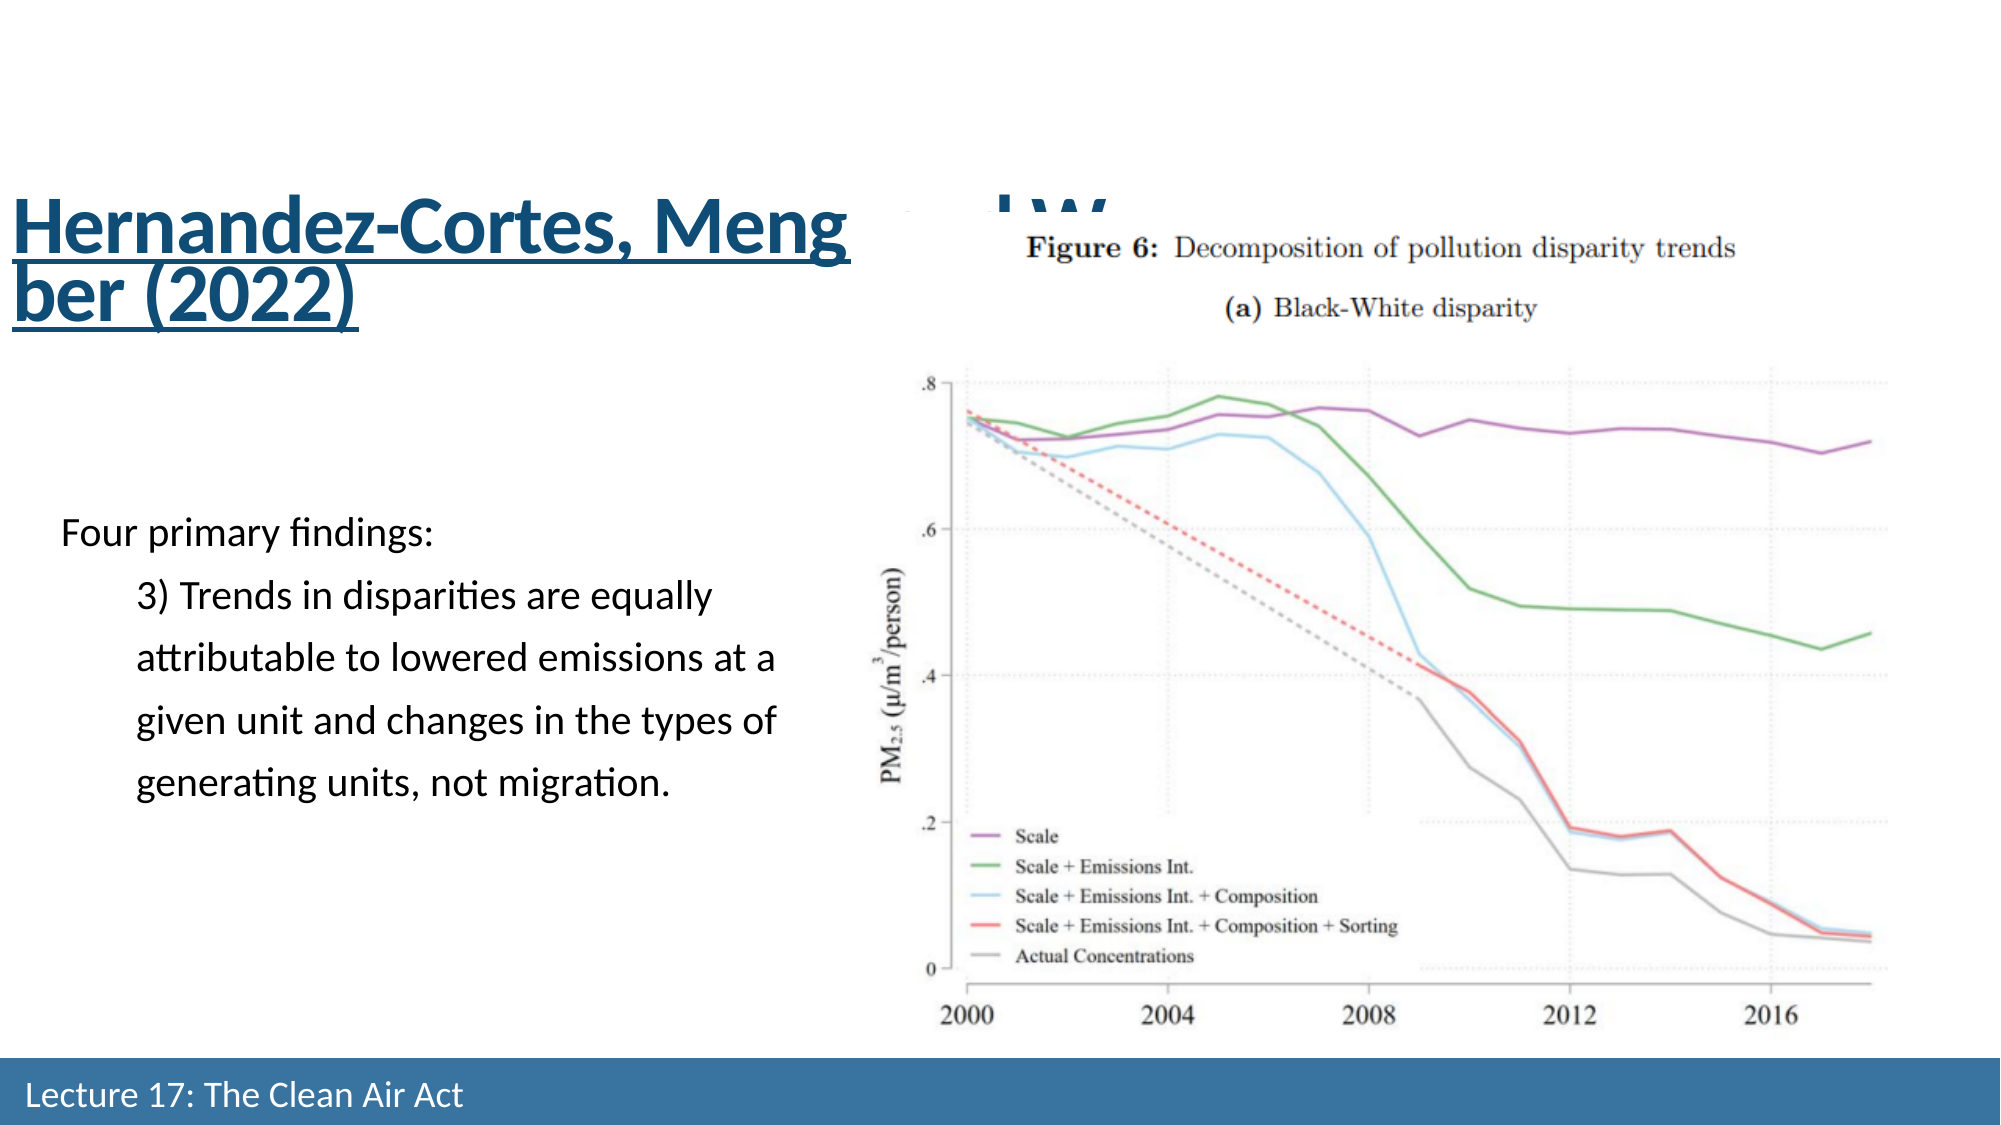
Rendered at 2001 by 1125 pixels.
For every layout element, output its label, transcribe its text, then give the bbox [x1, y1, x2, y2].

text_box Hernandez-Cortes, Meng, and Weber (2022) [0, 81, 1183, 279]
text_box Four primary findings: 3) Trends in disparities are equally attributable to lowered emissions at a given unit and changes in the types of generating units, not migration. [46, 485, 803, 875]
picture [851, 212, 1888, 1044]
